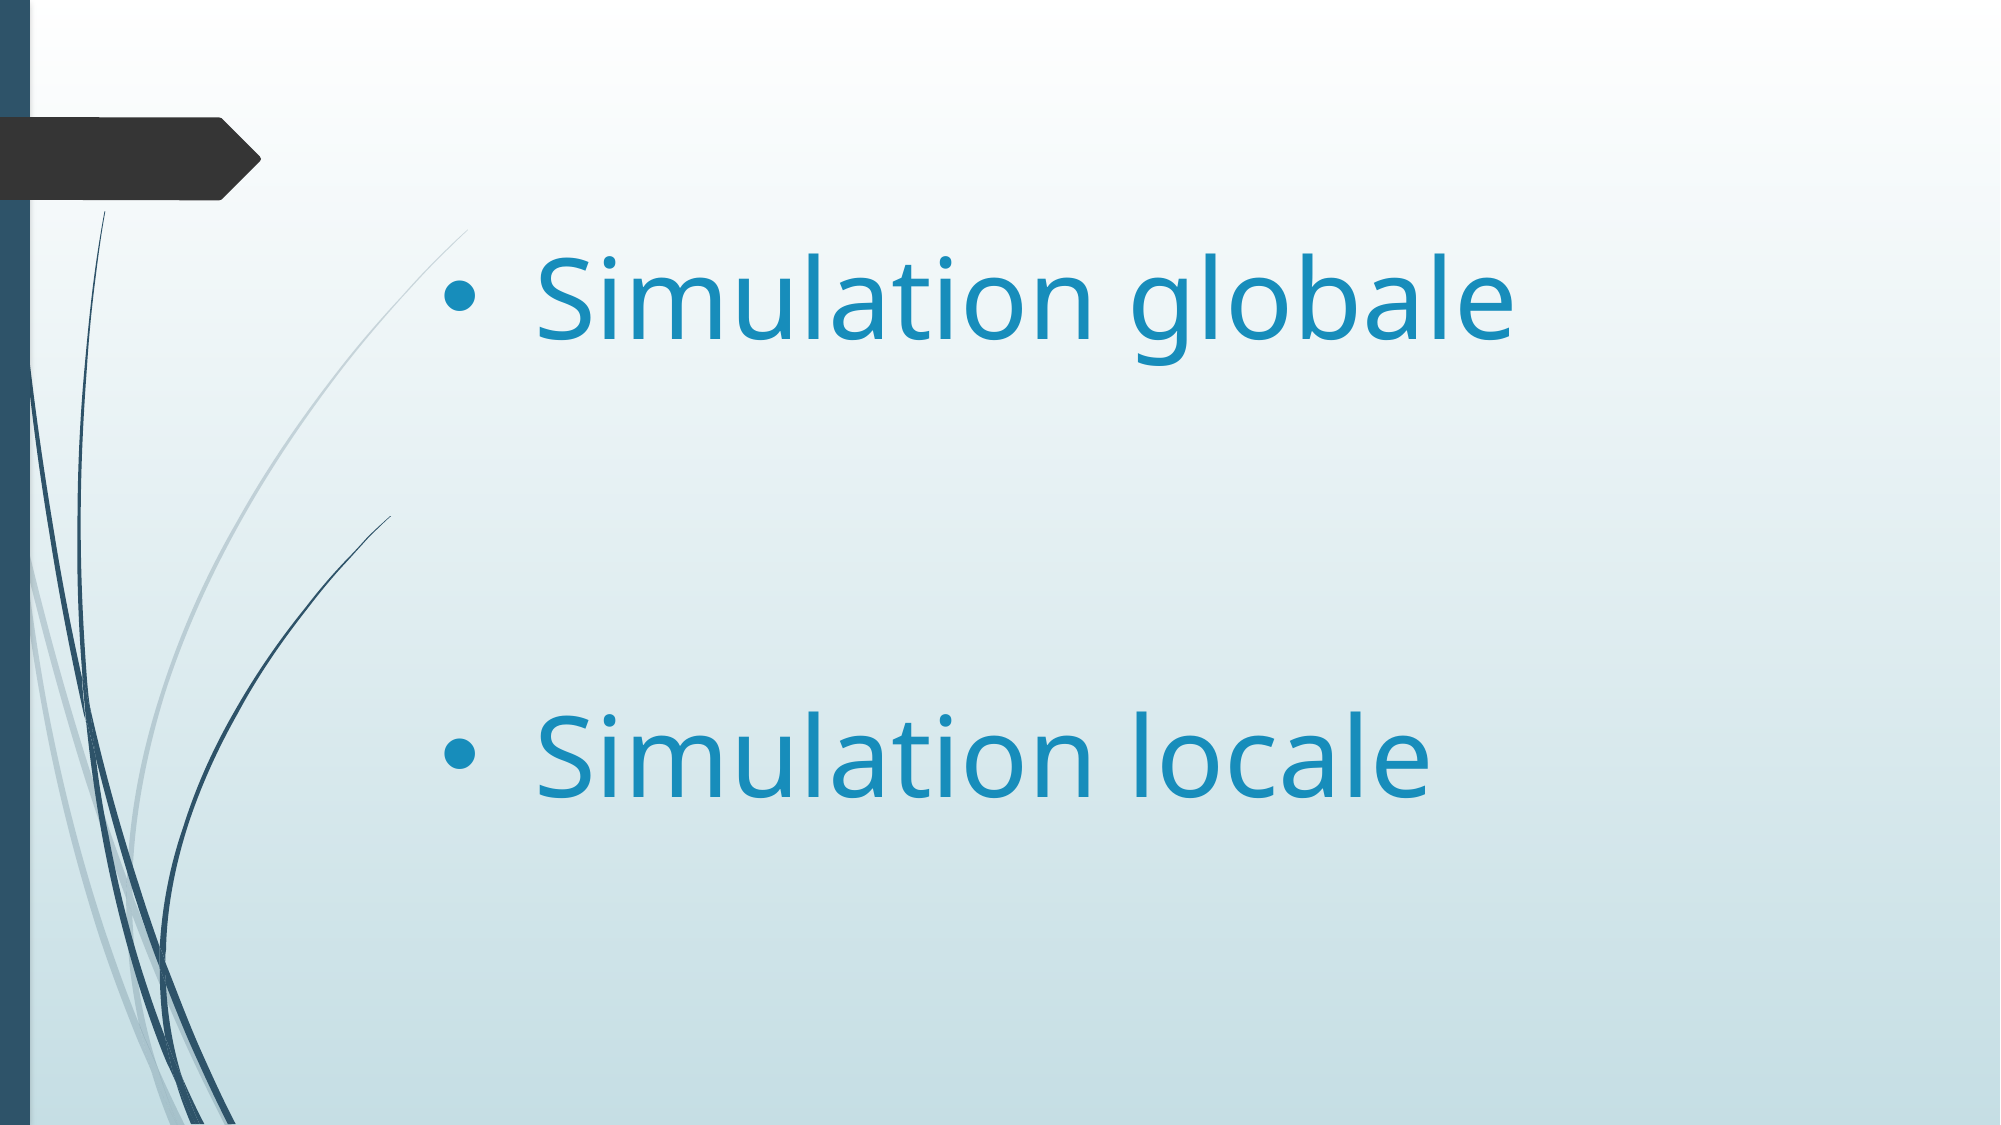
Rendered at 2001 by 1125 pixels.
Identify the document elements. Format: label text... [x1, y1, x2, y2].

title Simulation globale [425, 219, 1888, 677]
text_box Simulation locale [425, 677, 1888, 1125]
